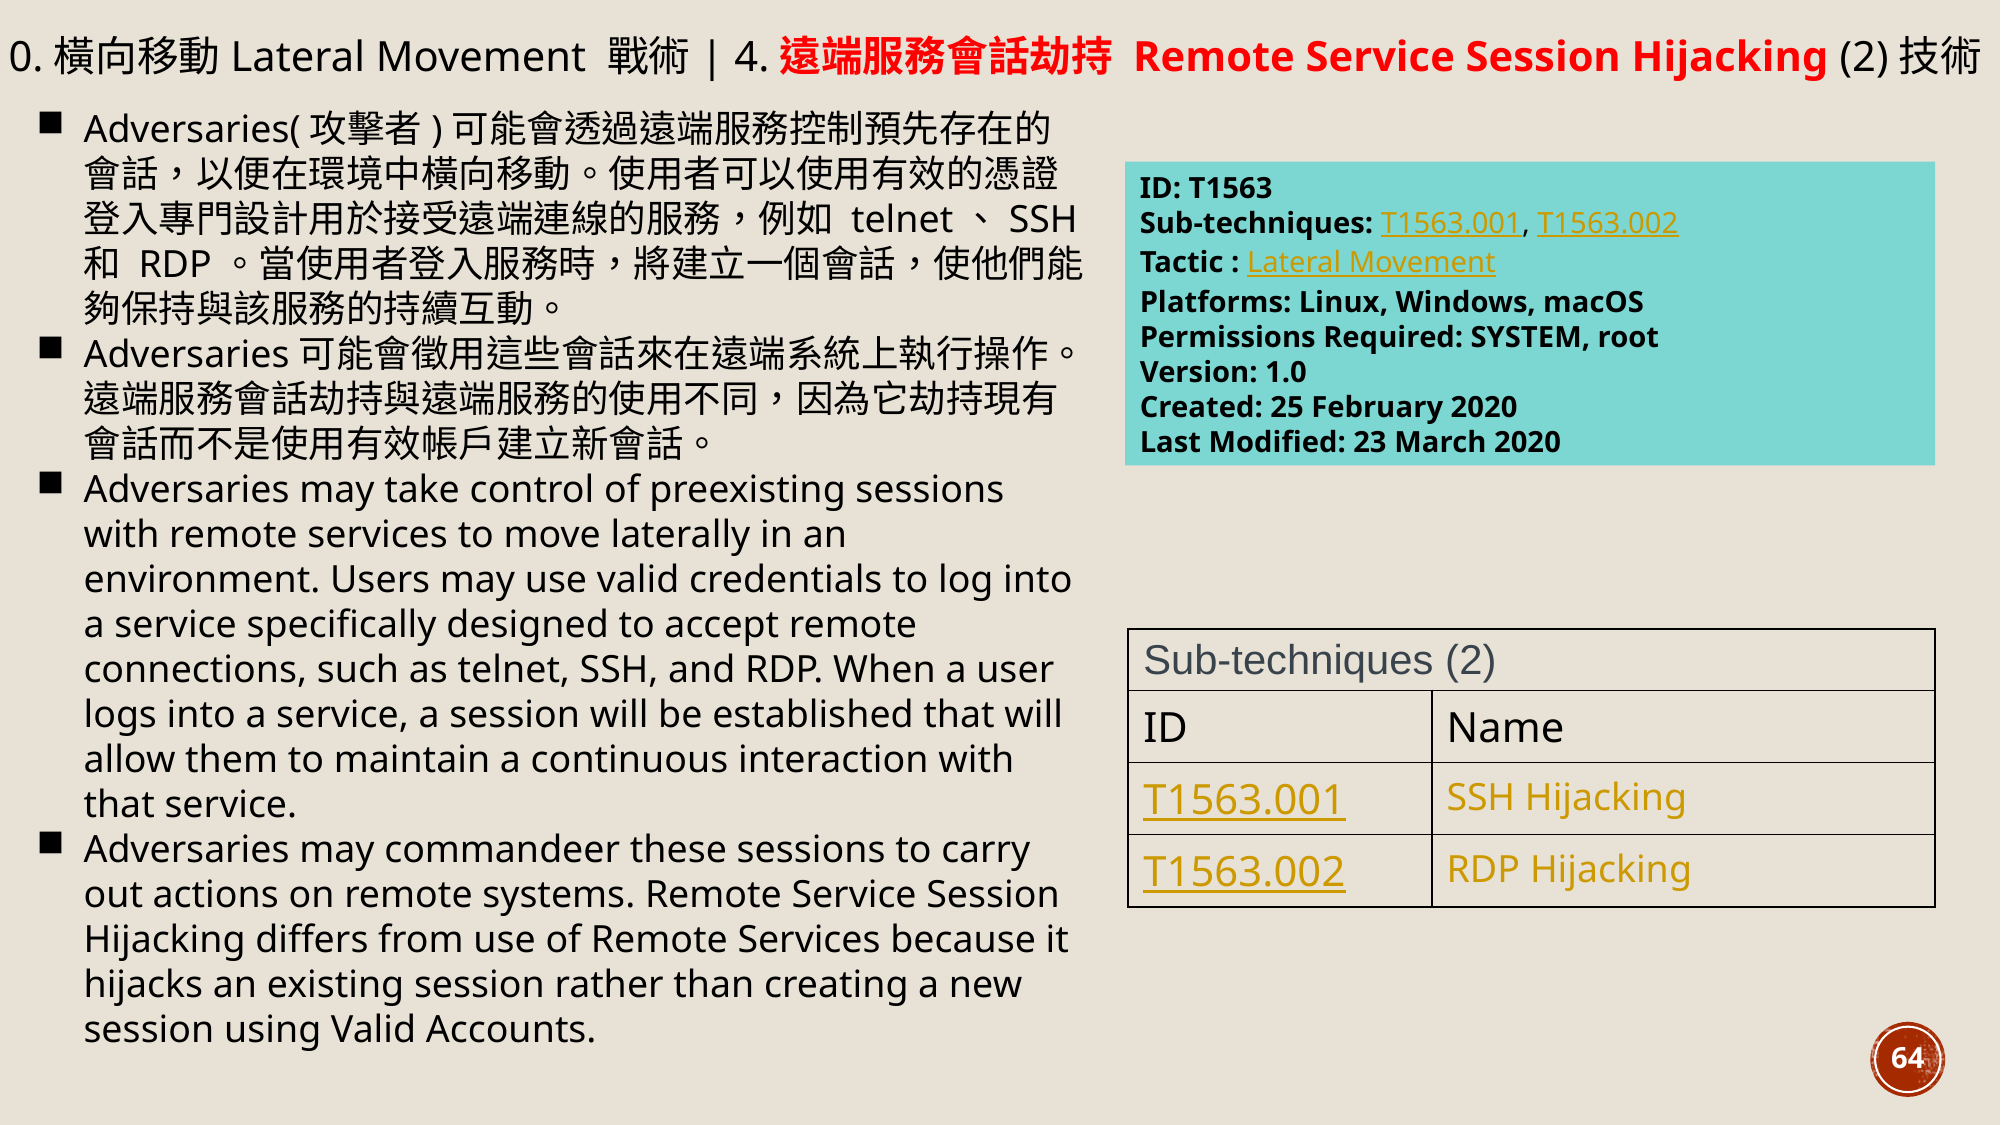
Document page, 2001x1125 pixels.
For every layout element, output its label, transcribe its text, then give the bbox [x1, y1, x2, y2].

table_cell T1563.002 [1129, 835, 1431, 906]
text_box 10.橫向移動Lateral Movement 戰術| 4.遠端服務會話劫持 Remote Service Session Hijacking (2)技術 [0, 22, 1997, 88]
table_cell RDP Hijacking [1433, 835, 1934, 906]
text_box ID: T1563 Sub-techniques: T1563.001, T1563.002 Tactic : Lateral Movement Platforms: Linux, Windows, macOS Permissions Required: SYSTEM, root Version: 1.0 Created: 25 February 2020 Last Modified: 23 March 2020 [1125, 161, 1936, 466]
table_cell T1563.001 [1129, 763, 1431, 834]
table_header Sub-techniques (2) [1129, 630, 1934, 690]
table_cell SSH Hijacking [1433, 763, 1934, 834]
slide_number 64 [1855, 1028, 1961, 1089]
table_cell Name [1433, 691, 1934, 762]
table_cell ID [1129, 691, 1431, 762]
text_box Adversaries(攻擊者)可能會透過遠端服務控制預先存在的會話，以便在環境中橫向移動。使用者可以使用有效的憑證登入專門設計用於接受遠端連線的服務，例如 telnet、SSH 和 RDP。當使用者登入服務時，將建立一個會話，使他們能夠保持與該服務的持續互動。 Adversaries可能會徵用這些會話來在遠端系統上執行操作。遠端服務會話劫持與遠端服務的使用不同，因為它劫持現有會話而不是使用有效帳戶建立新會話。 Adversaries may take control of preexisting sessions with remote services to move laterally in an environment. Users may use valid credentials to log into a service specifically designed to accept remote connections, such as telnet, SSH, and RDP. When a user logs into a service, a session will be established that will allow them to maintain a continuous interaction with that service. Adversaries may commandeer these sessions to carry out actions on remote systems. Remote Service Session Hijacking differs from use of Remote Services because it hijacks an existing session rather than creating a new session using Valid Accounts. [21, 98, 1104, 1125]
